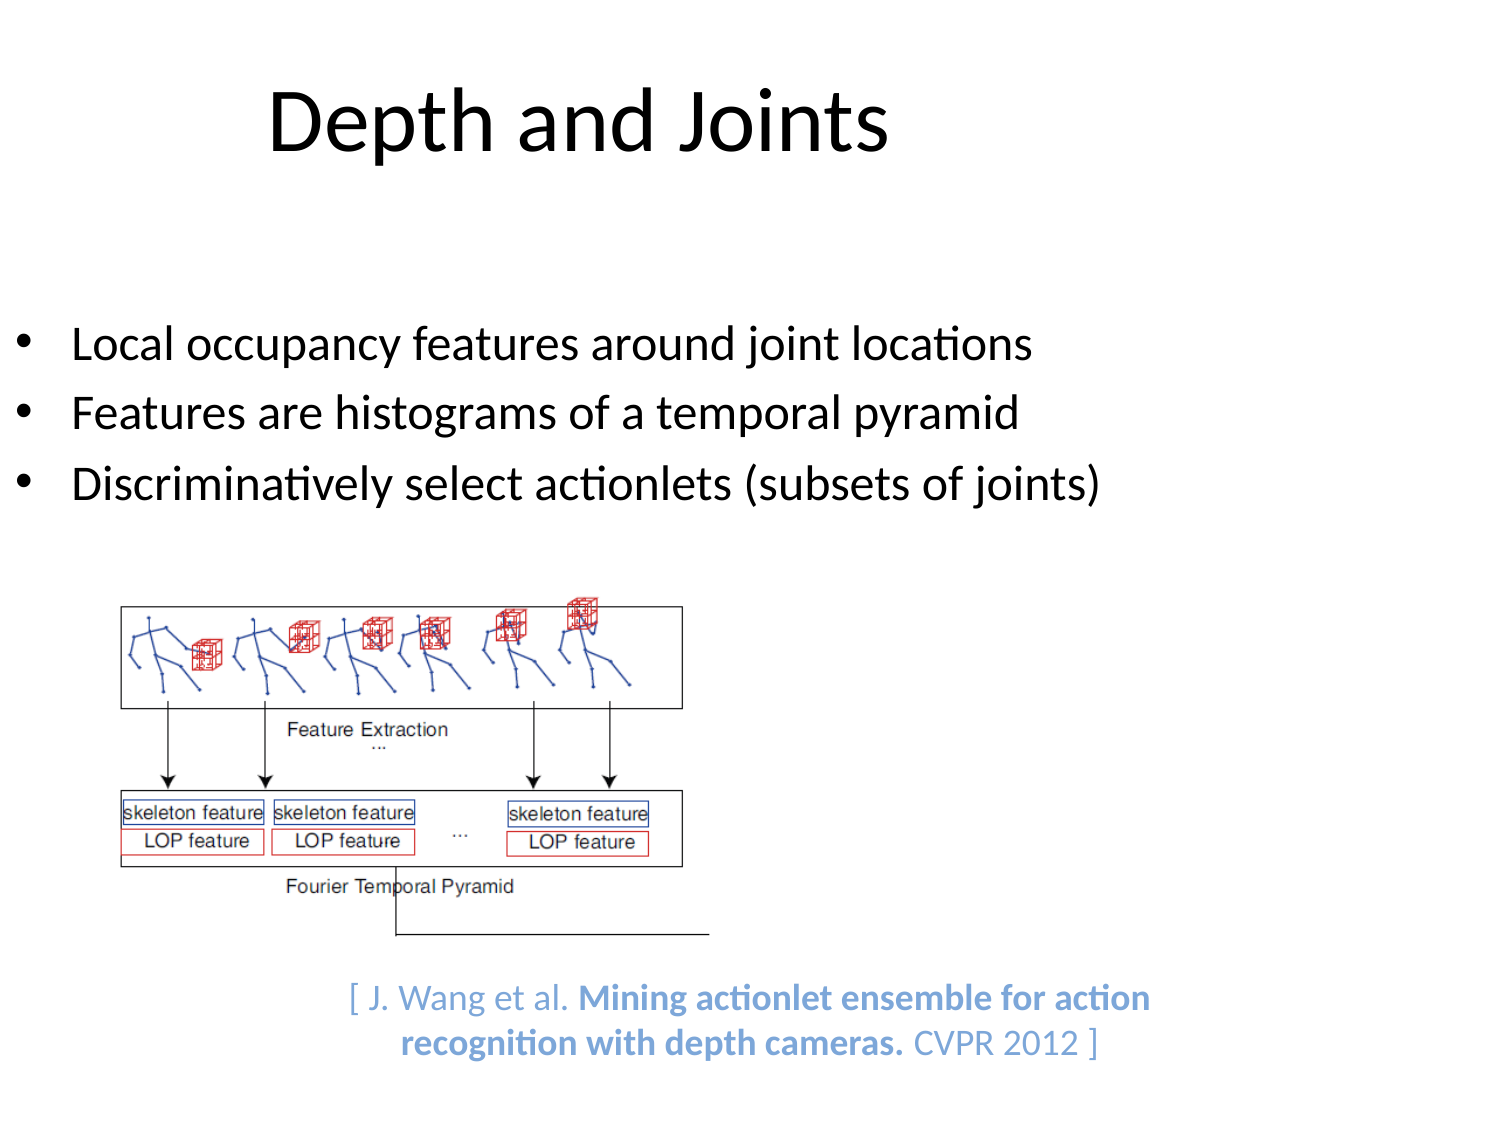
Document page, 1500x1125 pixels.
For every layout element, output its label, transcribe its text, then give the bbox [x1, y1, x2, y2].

text_box [ J. Wang et al. Mining actionlet ensemble for action recognition with depth cameras. CVPR 2012 ] [250, 983, 1250, 1071]
title Depth and Joints [41, 37, 1118, 192]
list Local occupancy features around joint locations Features are histograms of a temporal pyramid Discriminatively select actionlets (subsets of joints) [0, 302, 1352, 1005]
picture [108, 522, 1395, 977]
